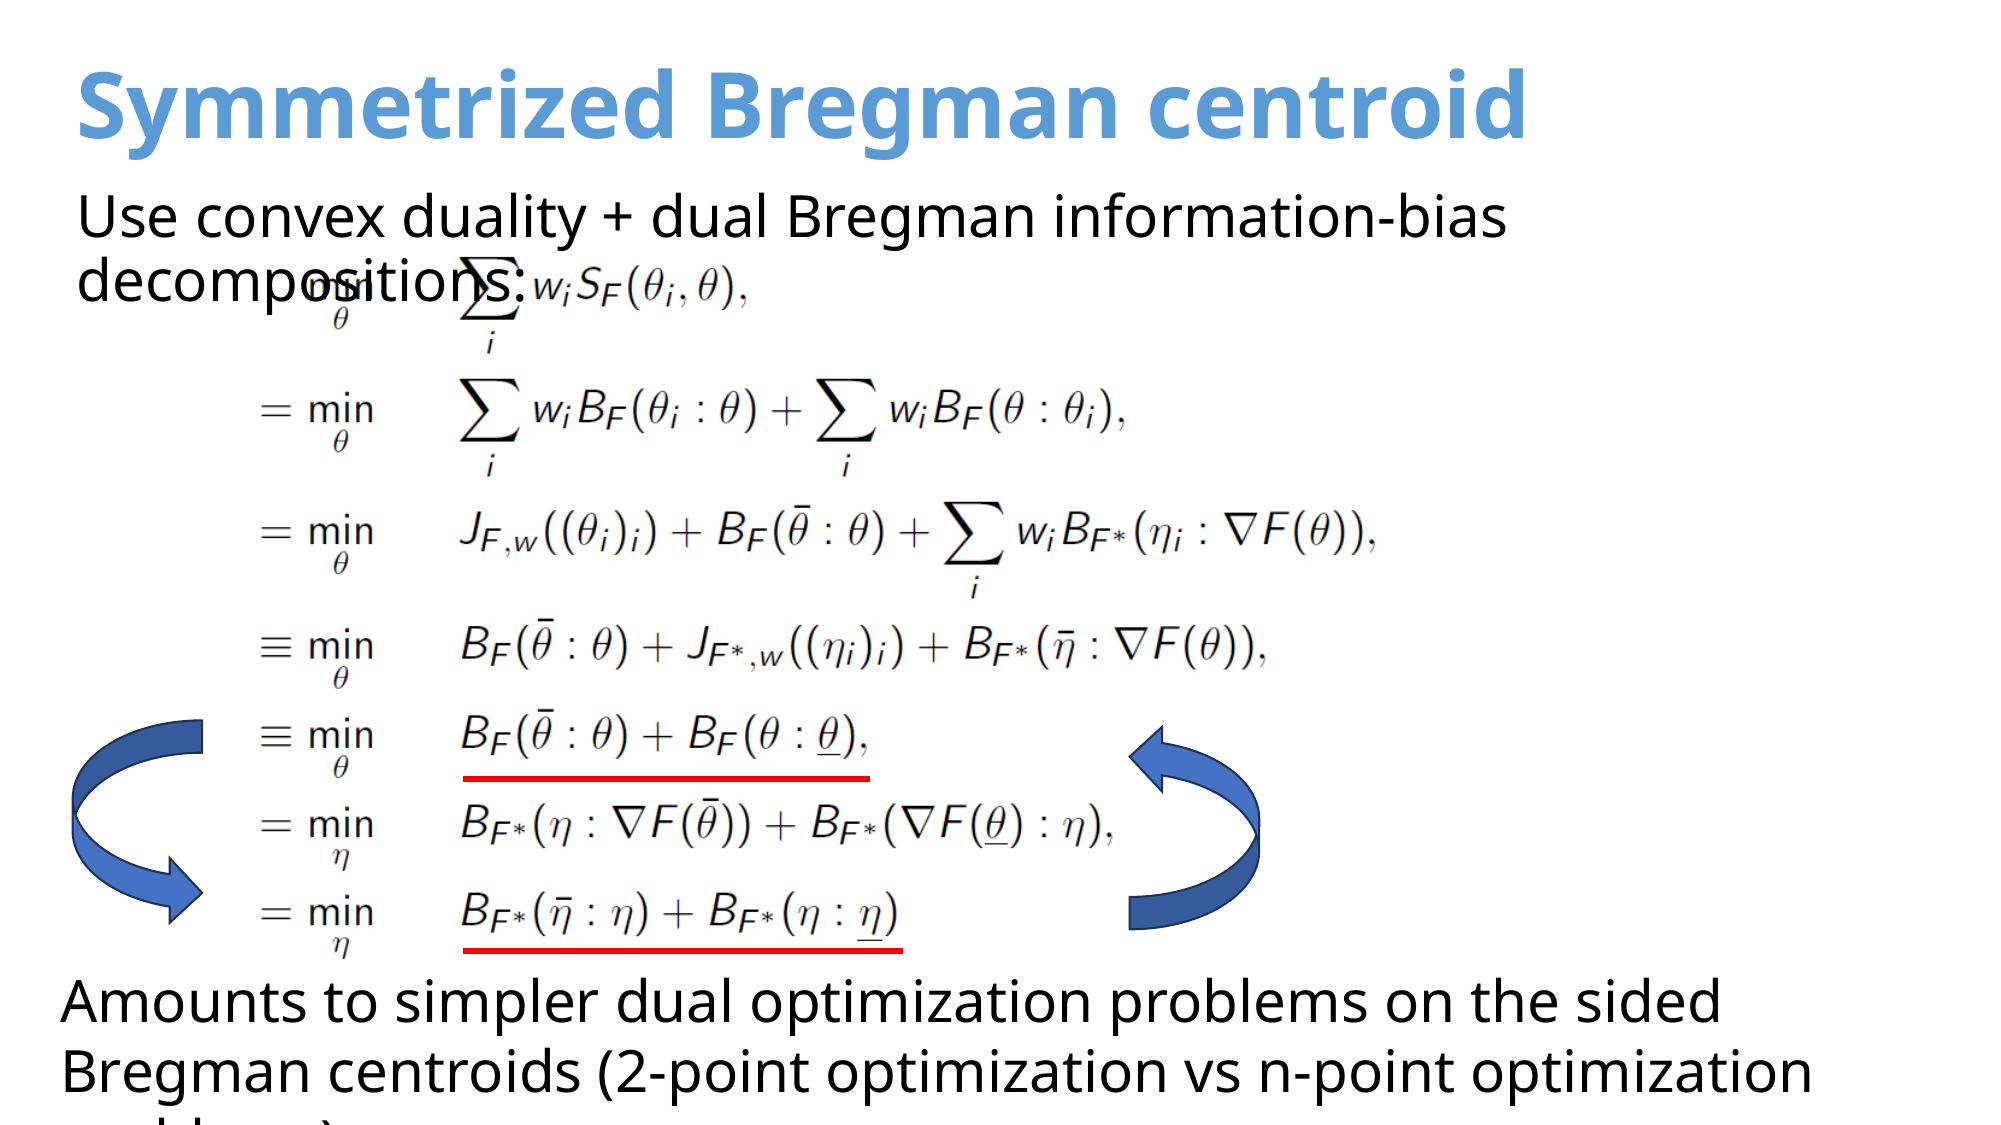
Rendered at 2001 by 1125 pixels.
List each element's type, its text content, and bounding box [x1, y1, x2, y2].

picture [231, 239, 1392, 976]
text_box Amounts to simpler dual optimization problems on the sided Bregman centroids (2-point optimization vs n-point optimization problems) [45, 956, 1955, 1125]
title Symmetrized Bregman centroid [61, 0, 1863, 180]
text_box [71, 719, 204, 926]
list Use convex duality + dual Bregman information-bias decompositions: [61, 180, 1986, 894]
